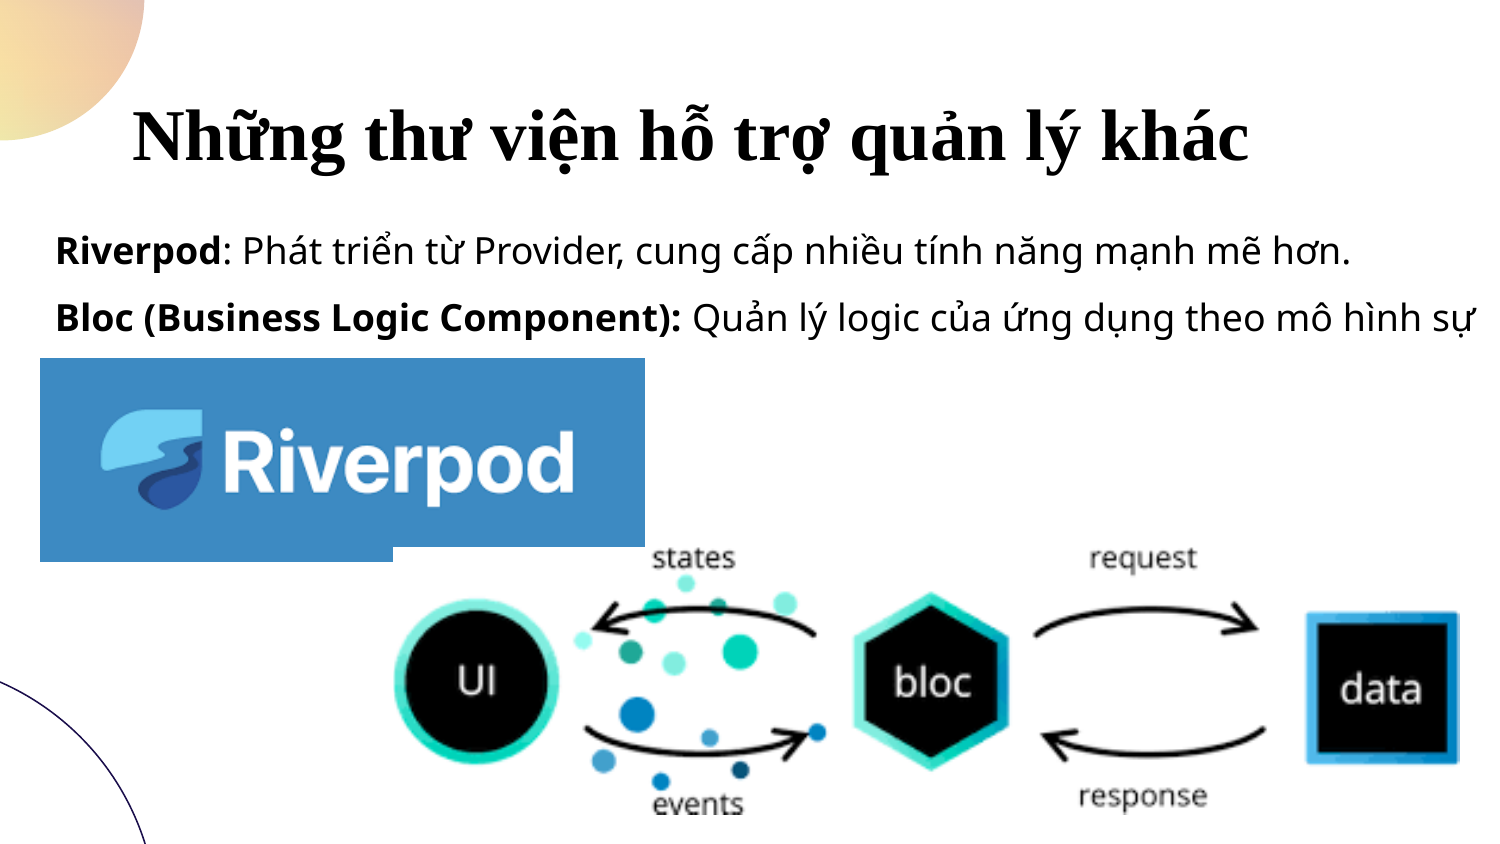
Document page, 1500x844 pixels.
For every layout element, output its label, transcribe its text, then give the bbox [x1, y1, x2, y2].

picture [0, 0, 145, 141]
text_box Riverpod: Phát triển từ Provider, cung cấp nhiều tính năng mạnh mẽ hơn. Bloc (Business Logic Component): Quản lý logic của ứng dụng theo mô hình sự kiện. [40, 196, 1500, 415]
text_box Những thư viện hỗ trợ quản lý khác [117, 29, 1383, 196]
picture [39, 358, 1461, 815]
